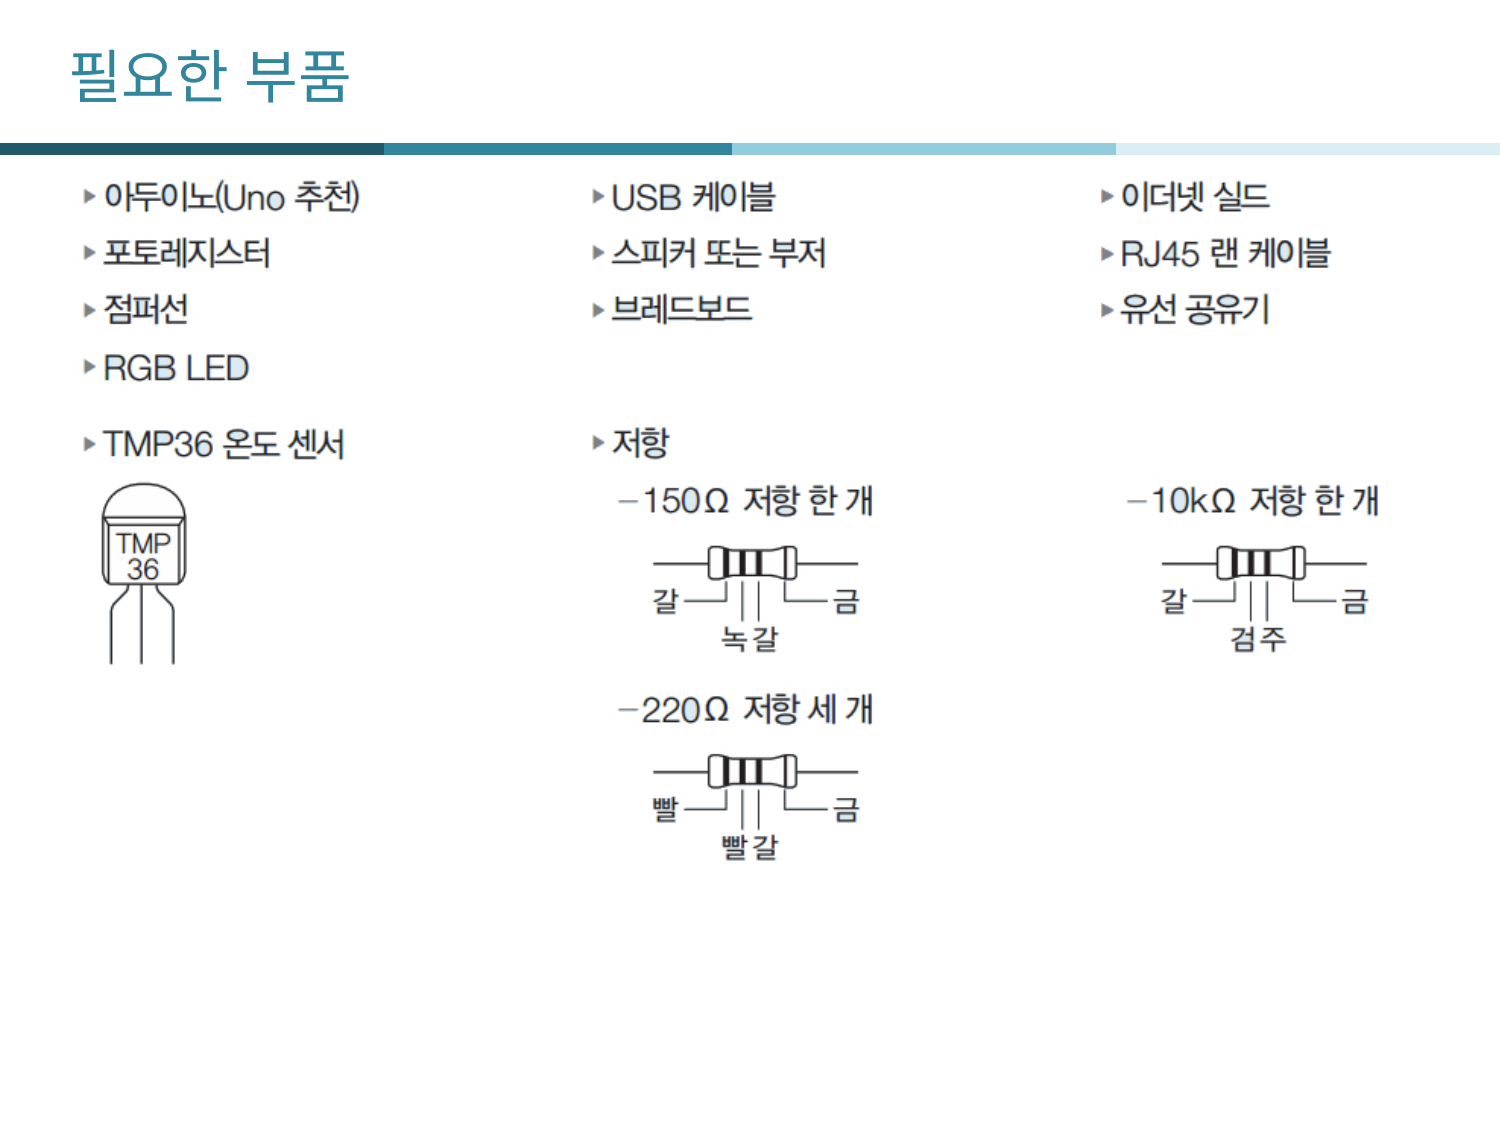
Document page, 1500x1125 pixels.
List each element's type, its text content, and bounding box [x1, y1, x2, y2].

picture [64, 160, 1429, 876]
title 필요한 부품 [53, 30, 1294, 121]
